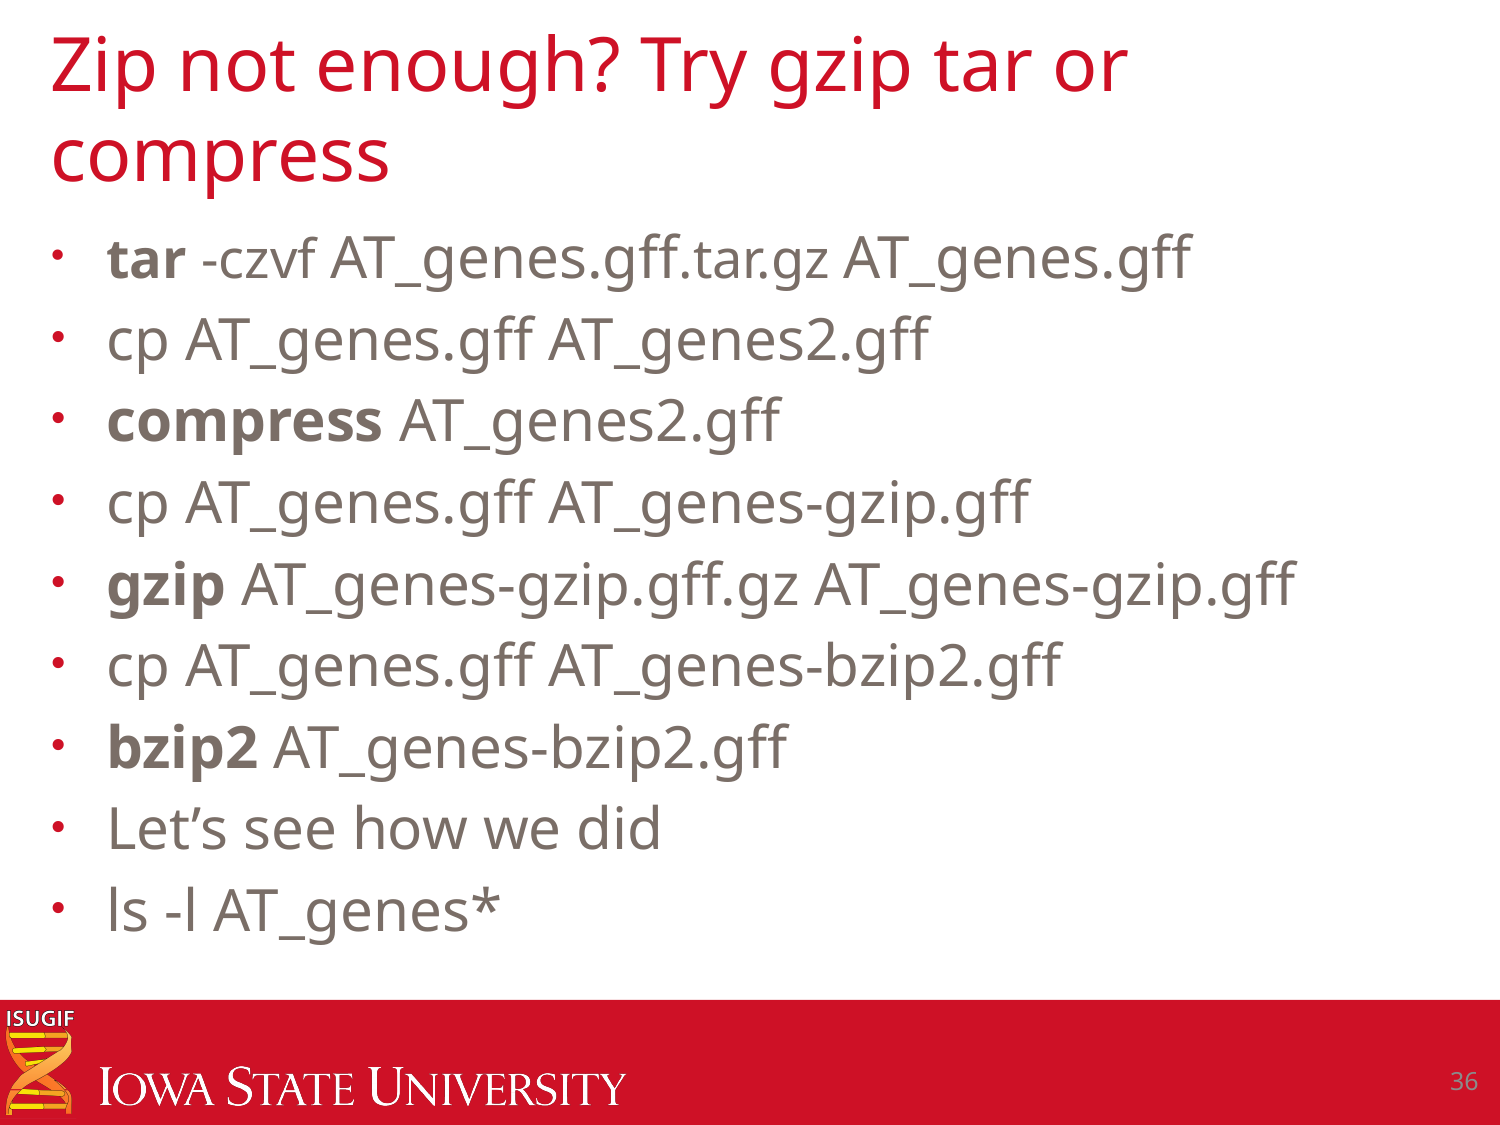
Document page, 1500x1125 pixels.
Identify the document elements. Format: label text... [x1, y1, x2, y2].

title Zip not enough? Try gzip tar or compress [34, 12, 1488, 201]
picture [0, 1006, 77, 1119]
list tar -czvf AT_genes.gff.tar.gz AT_genes.gff cp AT_genes.gff AT_genes2.gff compress AT_genes2.gff cp AT_genes.gff AT_genes-gzip.gff gzip AT_genes-gzip.gff.gz AT_genes-gzip.gff cp AT_genes.gff AT_genes-bzip2.gff bzip2 AT_genes-bzip2.gff Let’s see how we did ls -l AT_genes* [34, 212, 1476, 976]
picture [99, 1066, 627, 1110]
